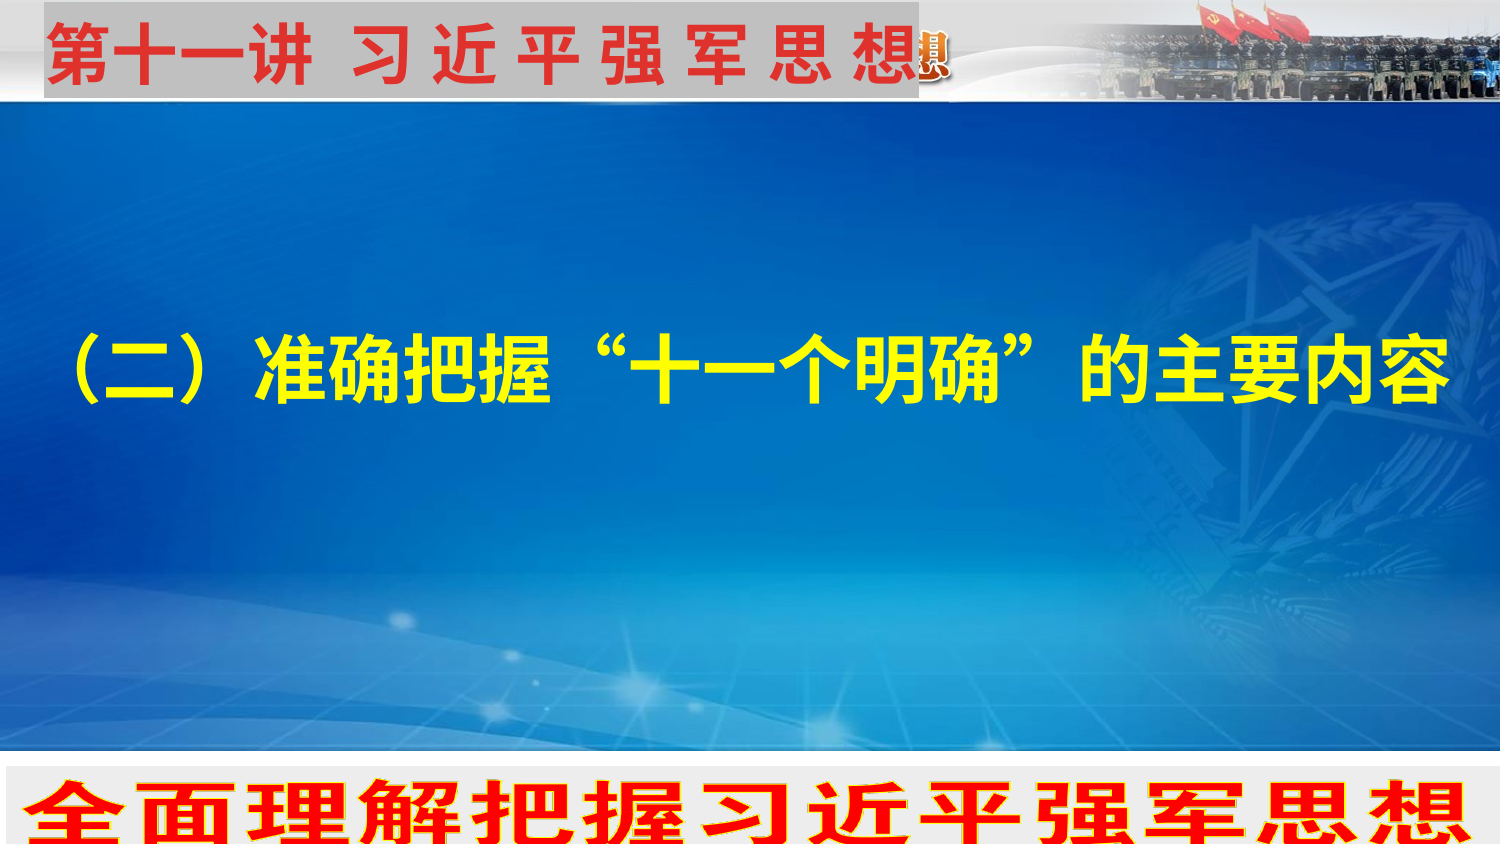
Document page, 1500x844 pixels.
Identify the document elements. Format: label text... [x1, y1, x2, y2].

text_box 第十一讲 习 近 平 强 军 思 想 [29, 5, 1264, 100]
picture [0, 0, 1500, 751]
text_box （二）准确把握“十一个明确”的主要内容 [13, 315, 1468, 421]
picture [5, 765, 1500, 844]
